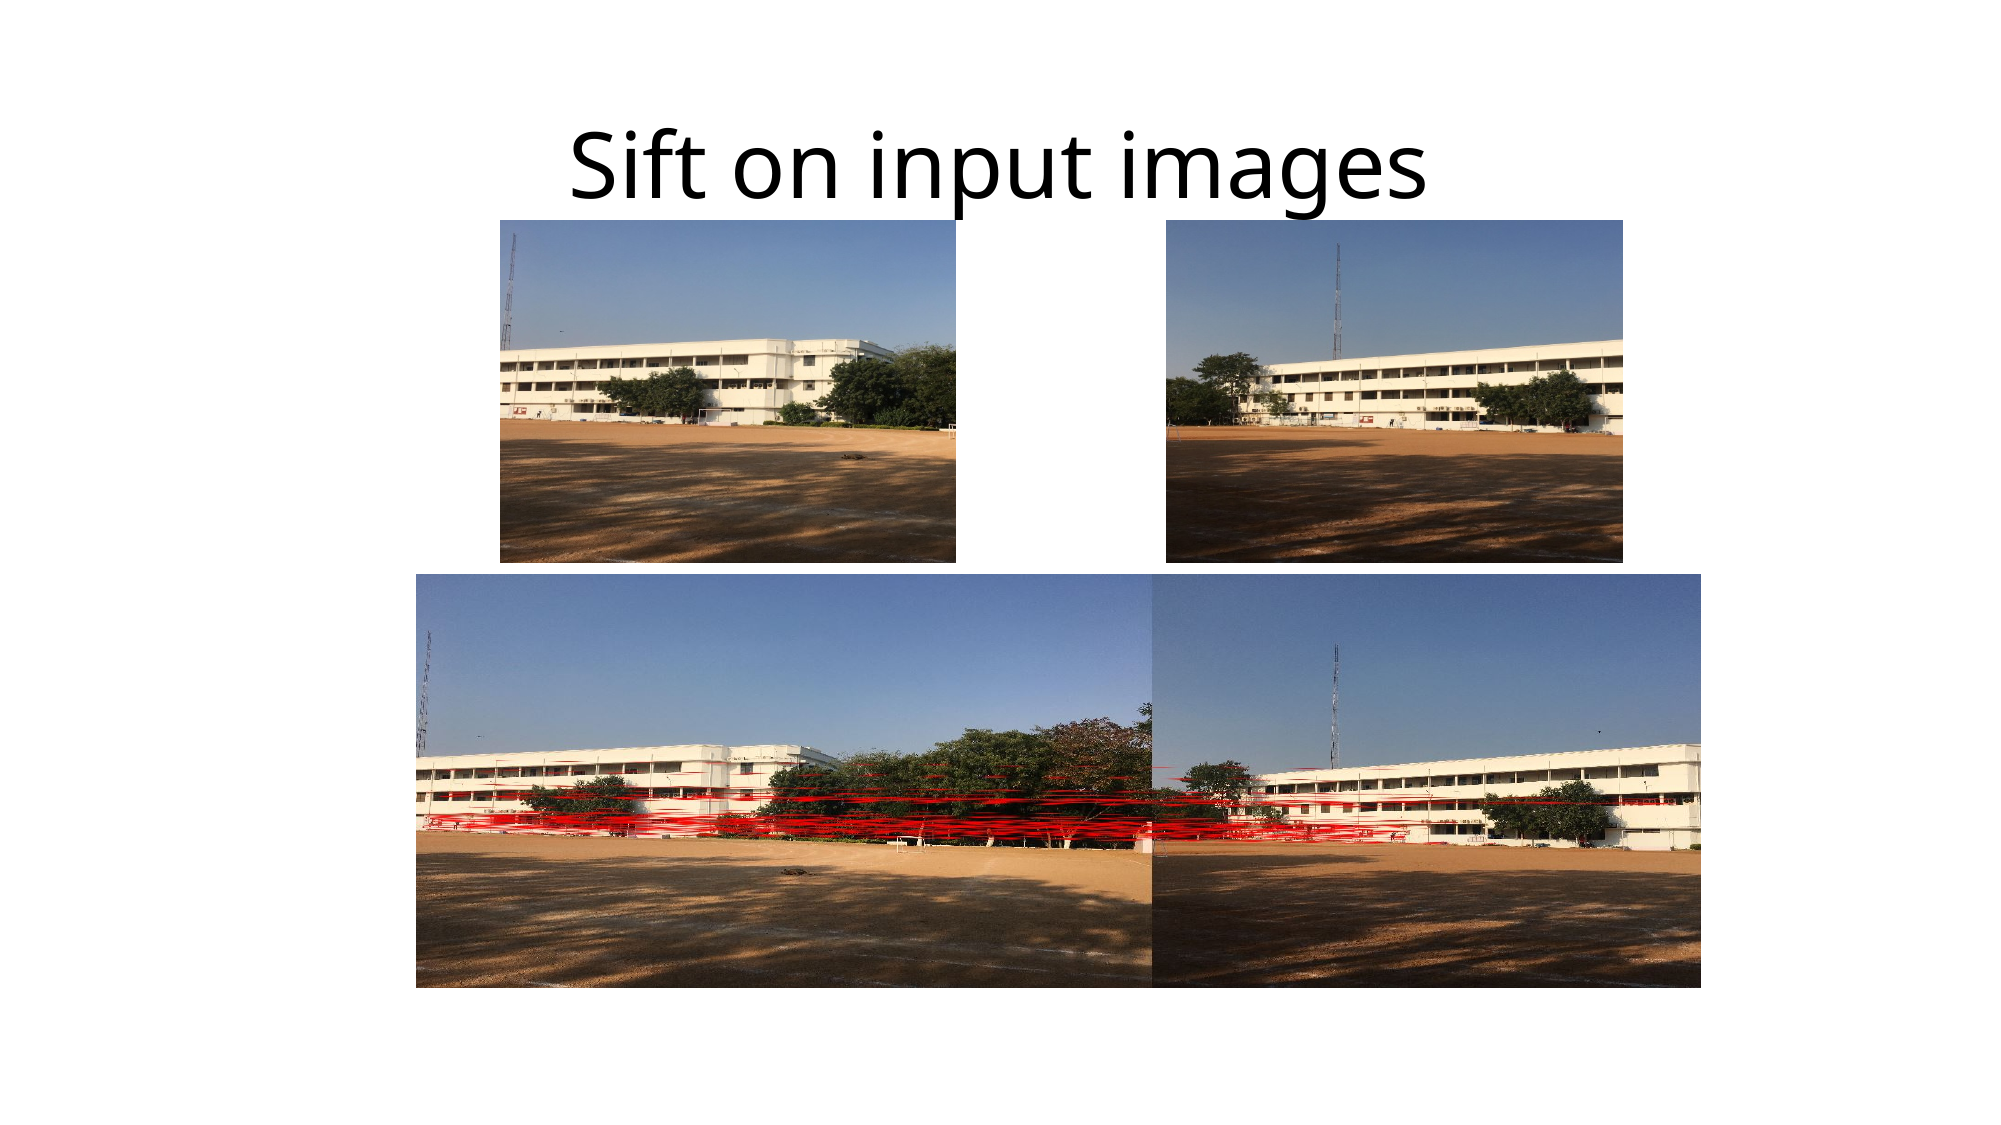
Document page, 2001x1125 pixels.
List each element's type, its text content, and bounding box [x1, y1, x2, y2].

picture [416, 574, 1701, 988]
title Sift on input images [137, 59, 1863, 278]
picture [1166, 220, 1623, 563]
picture [499, 220, 956, 563]
